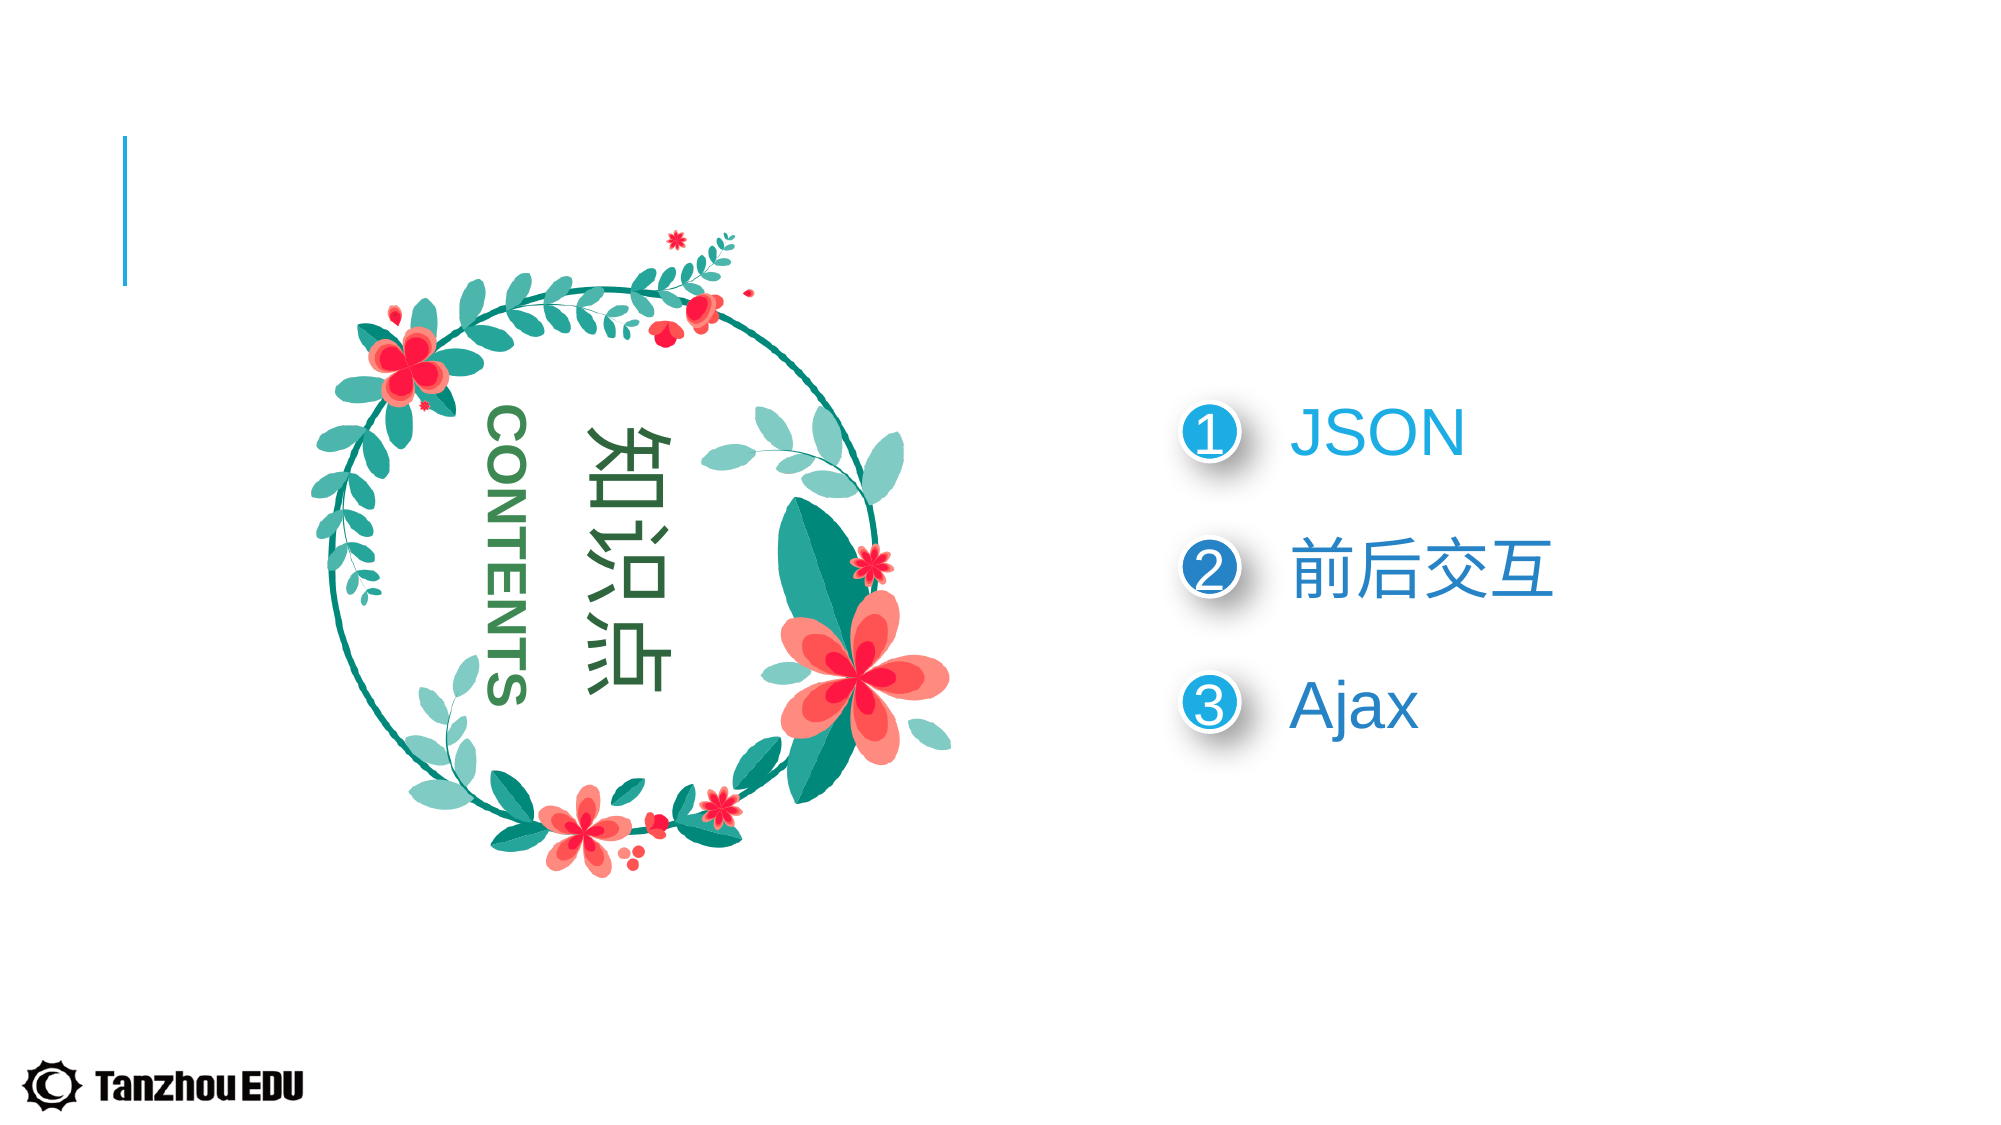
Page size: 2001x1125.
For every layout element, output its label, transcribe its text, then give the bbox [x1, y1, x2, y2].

text_box 2 [1178, 535, 1241, 598]
text_box 3 [1178, 671, 1241, 733]
text_box 1 [1178, 400, 1241, 463]
picture [2, 1031, 328, 1125]
picture [304, 225, 959, 883]
